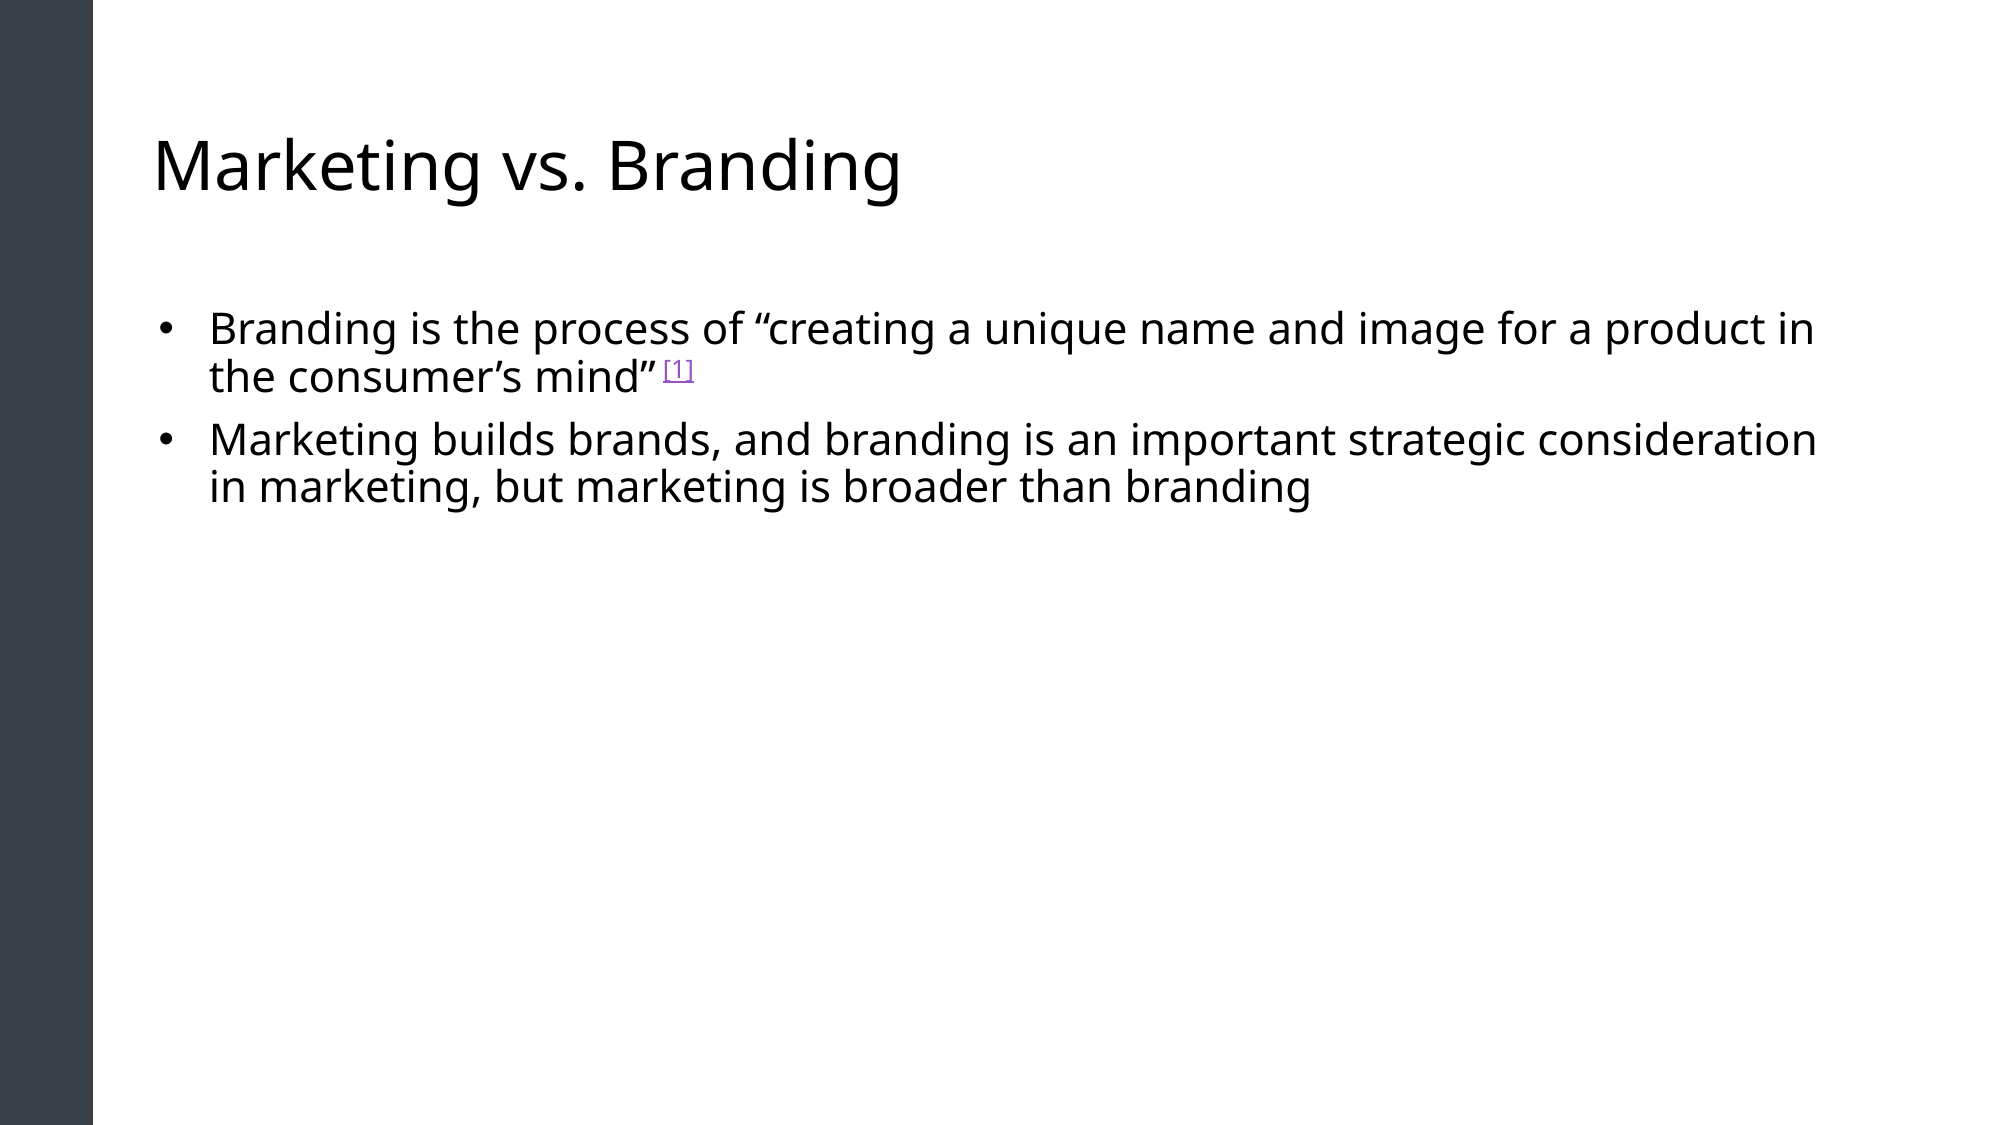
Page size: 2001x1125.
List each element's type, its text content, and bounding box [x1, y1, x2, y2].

title Marketing vs. Branding [137, 59, 1863, 278]
list Branding is the process of “creating a unique name and image for a product in the consumer’s mind” [1] Marketing builds brands, and branding is an important strategic consideration in marketing, but marketing is broader than branding [137, 299, 1863, 1014]
